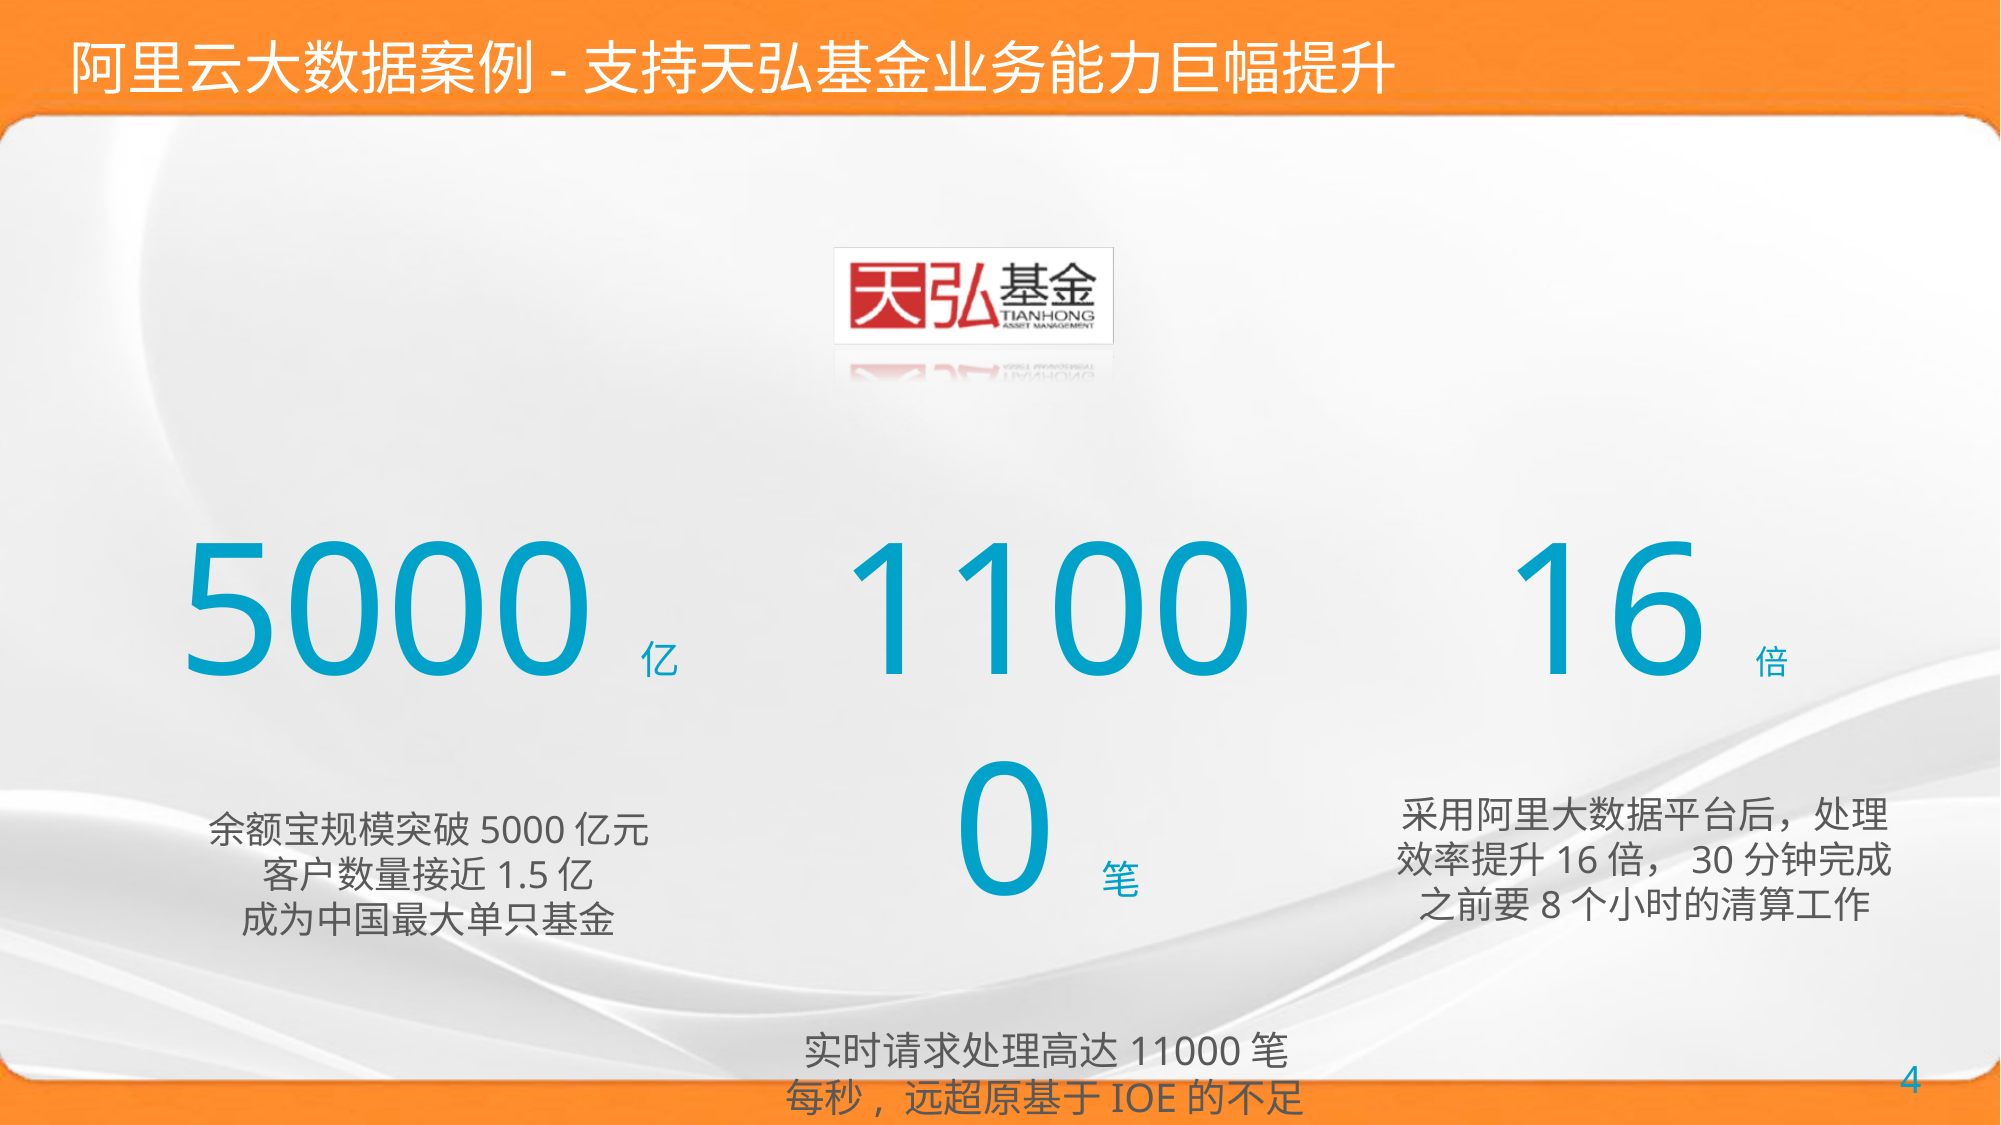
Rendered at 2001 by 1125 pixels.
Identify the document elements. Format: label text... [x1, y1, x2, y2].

text_box 11000笔 实时请求处理高达11000笔每秒, 远超原基于IOE的不足1000笔每秒能力 [785, 491, 1309, 1014]
text_box 5000亿 余额宝规模突破5000亿元 客户数量接近1.5亿 成为中国最大单只基金 [167, 491, 691, 1014]
text_box 16倍 采用阿里大数据平台后，处理效率提升16倍，30分钟完成之前要8个小时的清算工作 [1393, 491, 1896, 1013]
text_box 4 [1885, 1048, 1977, 1109]
text_box 阿里云大数据案例-支持天弘基金业务能力巨幅提升 [54, 18, 1780, 123]
picture [0, 0, 2001, 1125]
